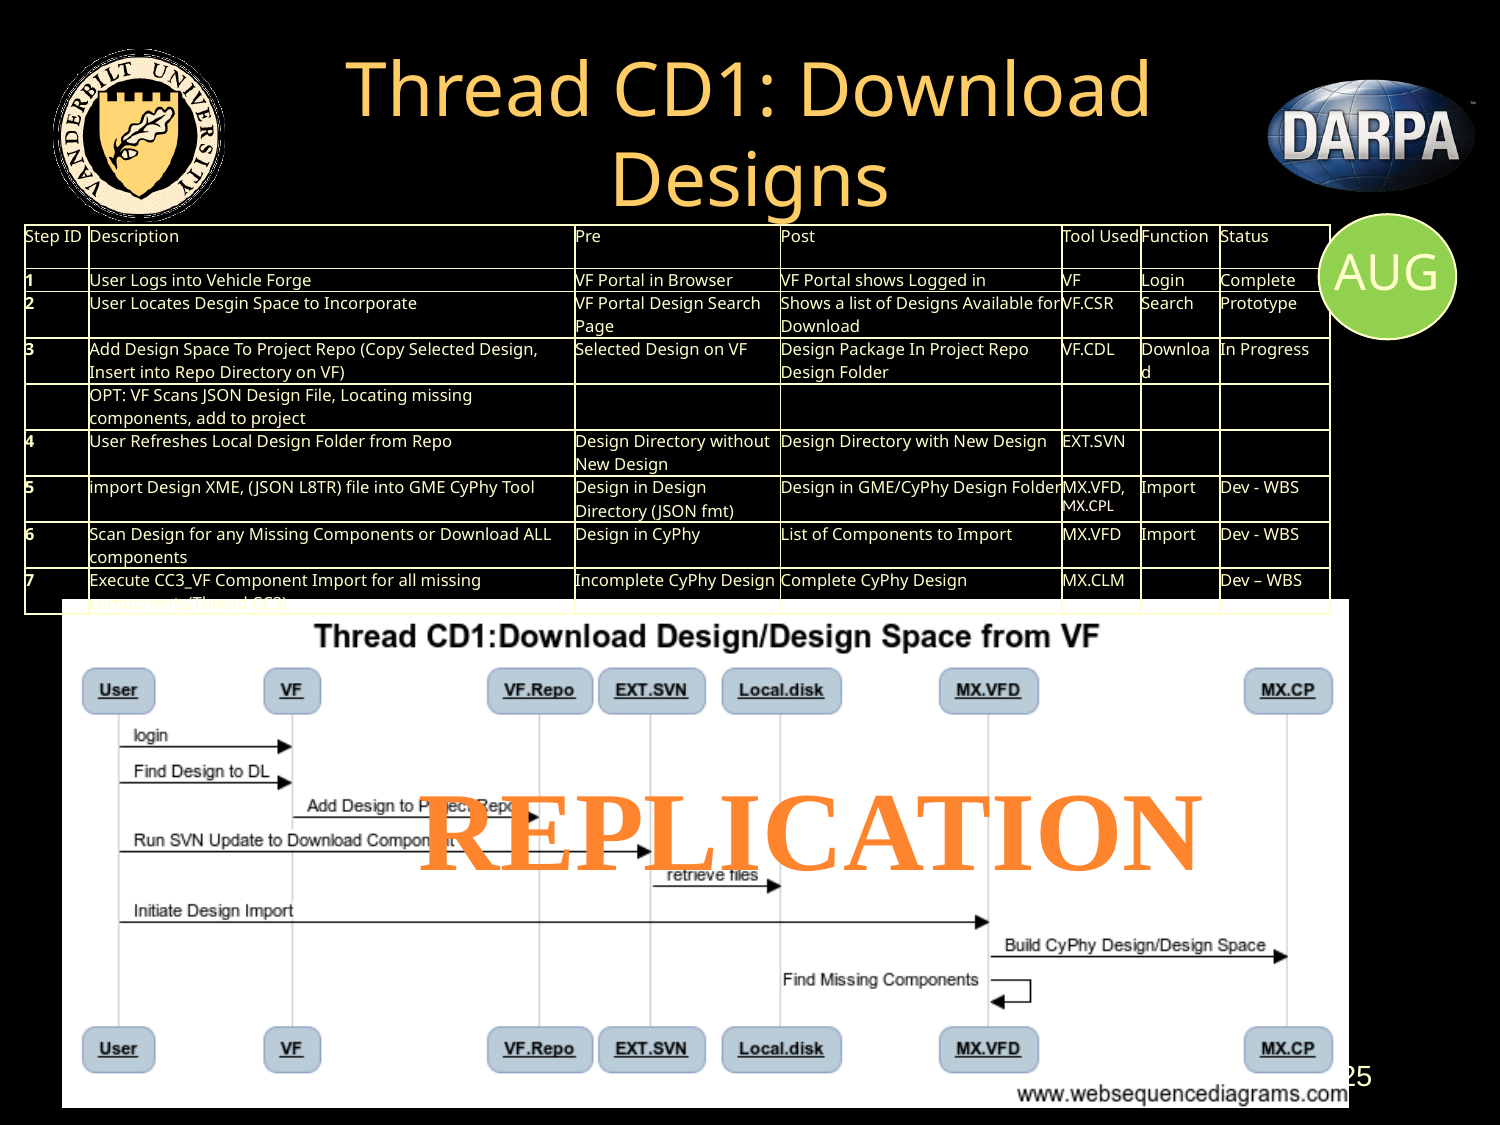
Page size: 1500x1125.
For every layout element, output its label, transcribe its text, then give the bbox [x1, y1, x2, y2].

table_cell VF [1063, 269, 1140, 291]
table_cell Import [1142, 477, 1219, 521]
table_cell VF Portal in Browser [576, 269, 780, 291]
table_cell VF.CSR [1063, 292, 1140, 337]
table_cell 4 [26, 431, 88, 475]
table_header Function [1142, 226, 1219, 268]
table_cell Design Directory without New Design [576, 431, 780, 475]
table_header Tool Used [1063, 226, 1140, 268]
table_cell Design Directory with New Design [781, 431, 1061, 475]
table_cell [576, 385, 780, 429]
table_cell Complete CyPhy Design [781, 569, 1061, 598]
table_cell 2 [26, 292, 88, 337]
table_cell import Design XME, (JSON L8TR) file into GME CyPhy Tool [90, 477, 574, 521]
table_cell Dev - WBS [1221, 477, 1329, 521]
table_cell MX.VFD, MX.CPL [1063, 477, 1140, 521]
table_cell Incomplete CyPhy Design [576, 569, 780, 598]
table_header Status [1221, 226, 1329, 268]
table_cell Dev – WBS [1221, 569, 1329, 598]
table_cell Download [1142, 339, 1219, 383]
table_cell Dev - WBS [1221, 523, 1329, 567]
table_cell 7 [26, 569, 88, 613]
table_cell Shows a list of Designs Available for Download [781, 292, 1061, 337]
text_box AUG [1318, 214, 1457, 340]
table_cell EXT.SVN [1063, 431, 1140, 475]
table_cell [1142, 431, 1219, 475]
table_cell Design in Design Directory (JSON fmt) [576, 477, 780, 521]
table_cell [1063, 385, 1140, 429]
table_cell OPT: VF Scans JSON Design File, Locating missing components, add to project [90, 385, 574, 429]
table_cell [1221, 431, 1329, 475]
table_header Step ID [26, 226, 88, 268]
picture [1313, 77, 1478, 194]
picture [53, 49, 225, 222]
table_cell Complete [1221, 269, 1320, 291]
table_cell [1142, 569, 1219, 598]
slide_number 25 [1350, 1037, 1388, 1113]
table_cell VF.CDL [1063, 339, 1140, 383]
table_cell Scan Design for any Missing Components or Download ALL components [90, 523, 574, 567]
table_cell Add Design Space To Project Repo (Copy Selected Design, Insert into Repo Directory on VF) [90, 339, 574, 383]
table_cell Search [1142, 292, 1219, 337]
table_cell MX.CLM [1063, 569, 1140, 598]
table_cell 1 [26, 269, 88, 291]
table_cell Design in CyPhy [576, 523, 780, 567]
table_cell 3 [26, 339, 88, 383]
table_header Pre [576, 226, 780, 268]
table_cell Login [1142, 269, 1219, 291]
picture [62, 599, 1349, 1109]
table_cell [1142, 385, 1219, 429]
table_cell [781, 385, 1061, 429]
table_cell [1221, 385, 1329, 429]
table_cell User Locates Desgin Space to Incorporate [90, 292, 574, 337]
table_cell User Logs into Vehicle Forge [90, 269, 574, 291]
table_header Post [781, 226, 1061, 268]
table_cell [26, 385, 88, 429]
table_cell User Refreshes Local Design Folder from Repo [90, 431, 574, 475]
table_cell Design in GME/CyPhy Design Folder [781, 477, 1061, 521]
table_cell VF Portal Design Search Page [576, 292, 780, 337]
table_cell MX.VFD [1063, 523, 1140, 567]
title Thread CD1: Download Designs [187, 62, 1313, 201]
table_cell VF Portal shows Logged in [781, 269, 1061, 291]
table_cell 6 [26, 523, 88, 567]
table_cell Import [1142, 523, 1219, 567]
table_cell Design Package In Project Repo Design Folder [781, 339, 1061, 383]
table_cell 5 [26, 477, 88, 521]
table_header Description [90, 226, 574, 268]
table_cell Selected Design on VF [576, 339, 780, 383]
table_cell List of Components to Import [781, 523, 1061, 567]
table_cell Execute CC3_VF Component Import for all missing components(Thread CC3) [90, 569, 574, 598]
table_cell Prototype [1221, 292, 1329, 337]
table_cell In Progress [1221, 339, 1329, 383]
